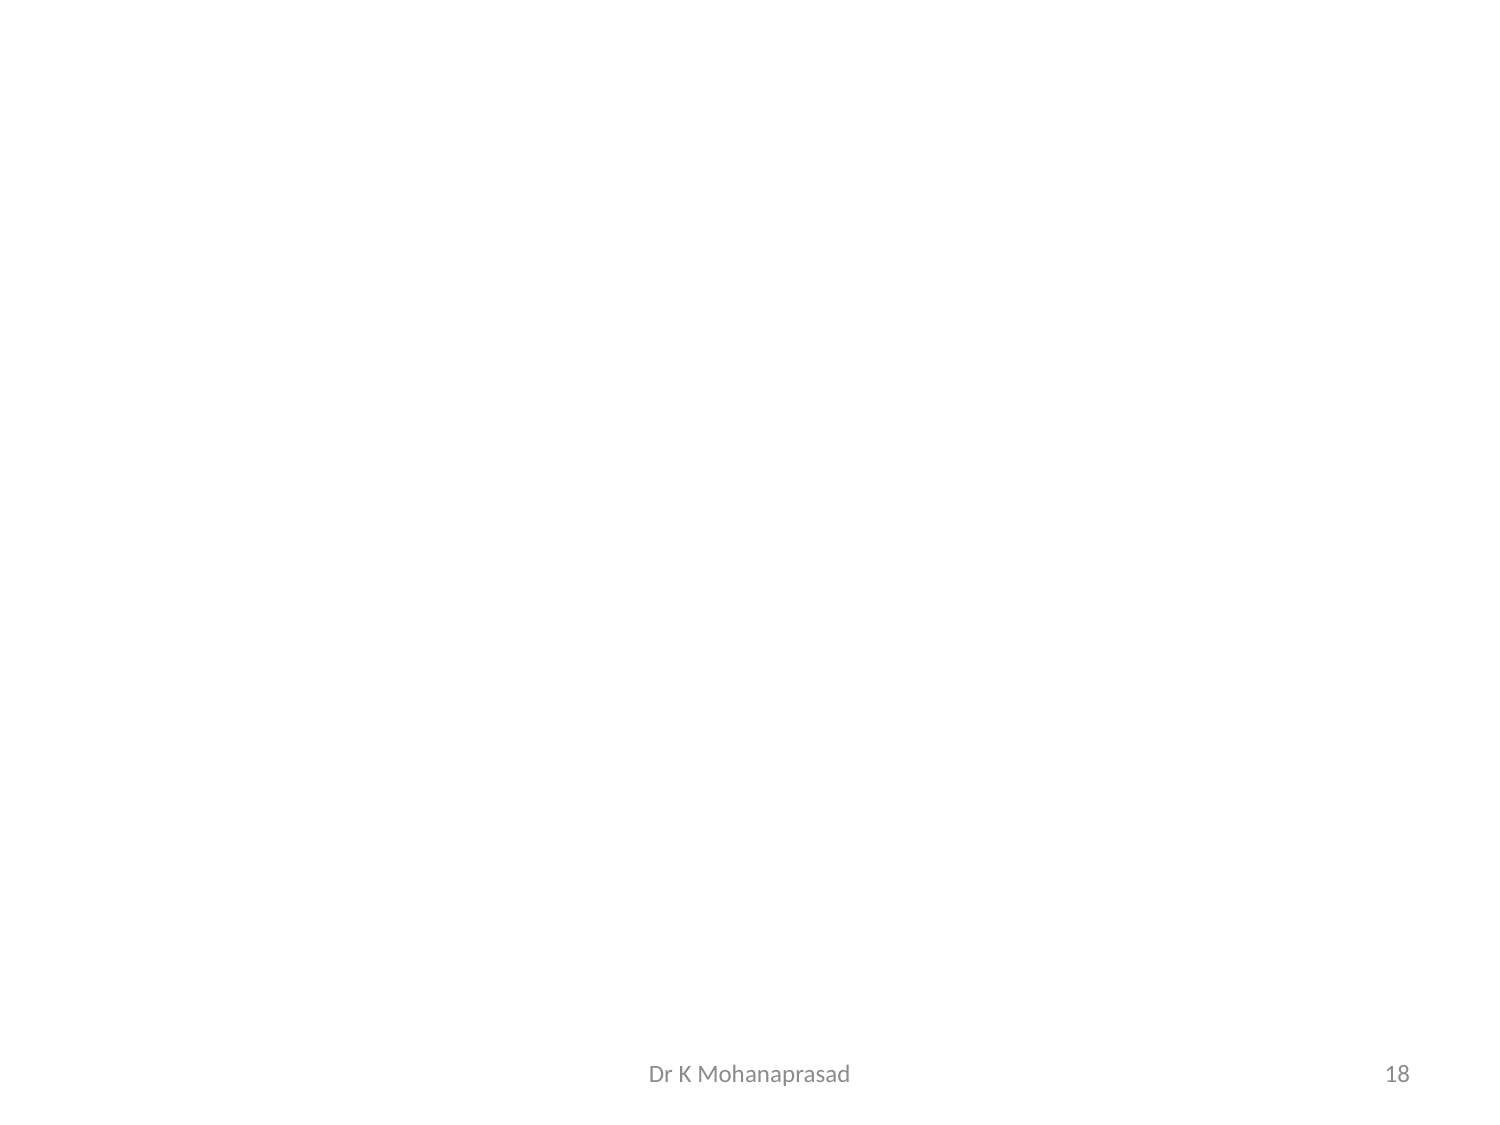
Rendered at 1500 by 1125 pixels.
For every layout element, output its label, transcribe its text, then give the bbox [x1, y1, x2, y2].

slide_number 18 [1074, 1042, 1425, 1103]
footer Dr K Mohanaprasad [512, 1042, 988, 1103]
